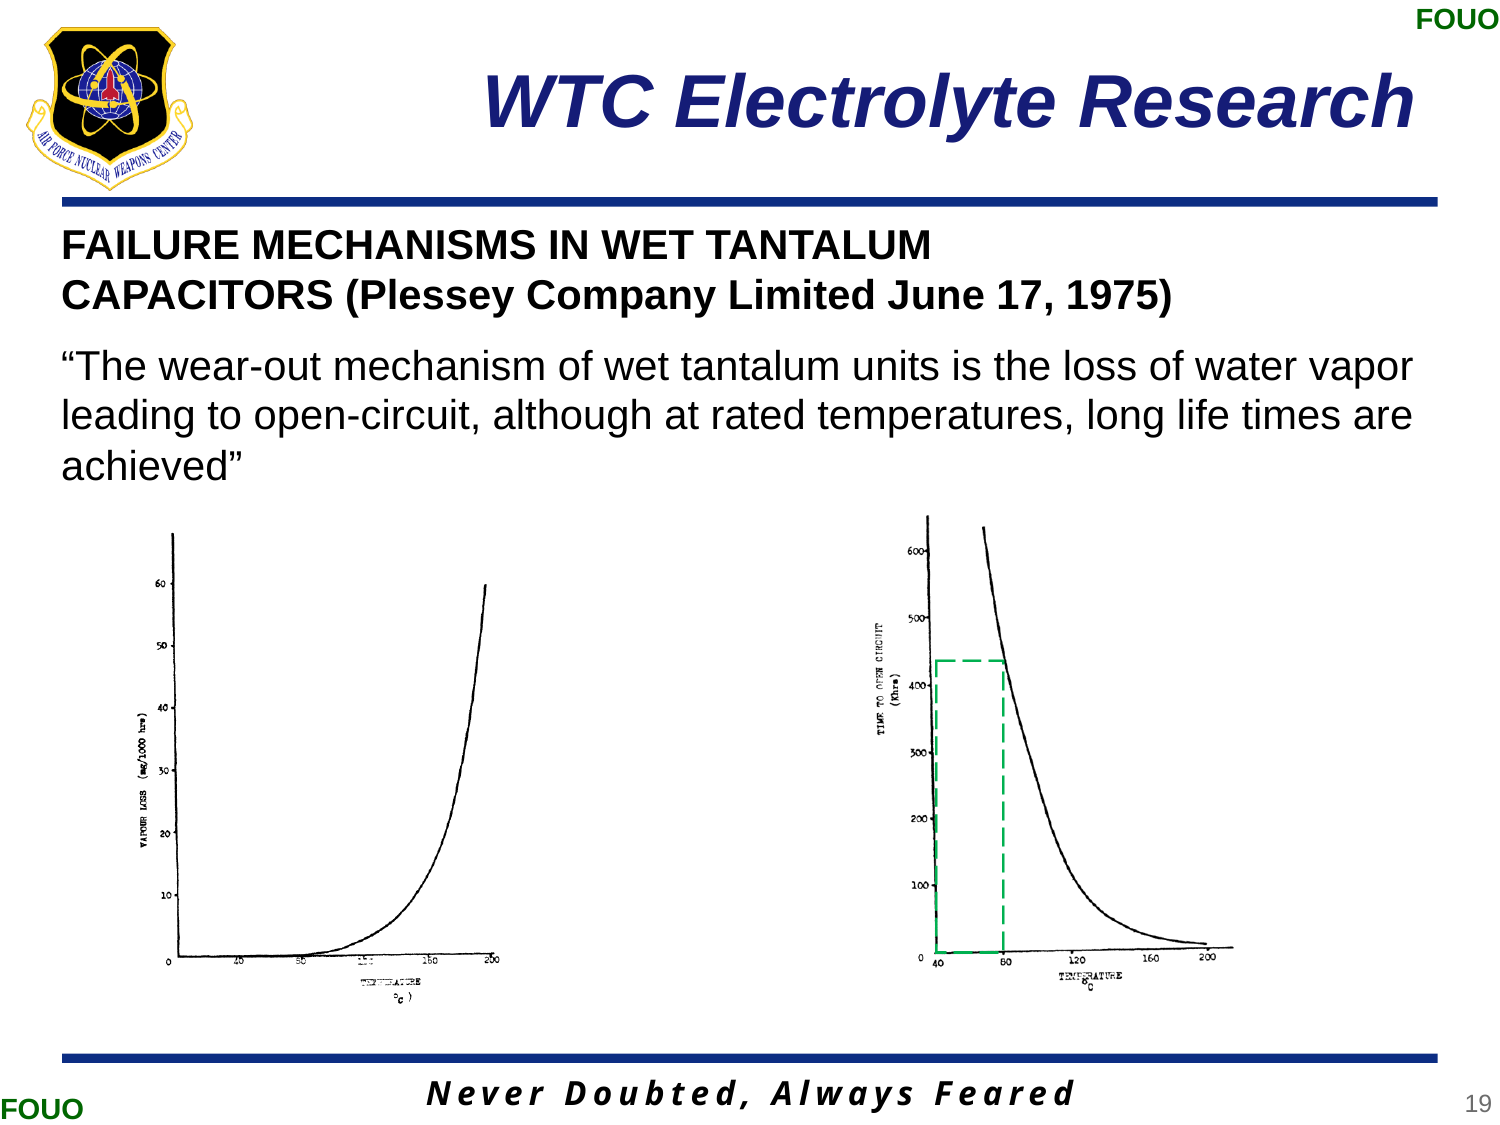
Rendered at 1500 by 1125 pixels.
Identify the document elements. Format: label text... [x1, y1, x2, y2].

slide_number 19 [1447, 1079, 1500, 1125]
list FOUO [1104, 0, 1500, 36]
picture [119, 508, 517, 1016]
list FAILURE MECHANISMS IN WET TANTALUM CAPACITORS (Plessey Company Limited June 17, 1975) “The wear-out mechanism of wet tantalum units is the loss of water vapor leading to open-circuit, although at rated temperatures, long life times are achieved” [60, 217, 1439, 1038]
picture [864, 486, 1241, 995]
list FOUO [0, 1089, 396, 1125]
picture [26, 27, 192, 191]
title WTC Electrolyte Research [192, 12, 1438, 198]
